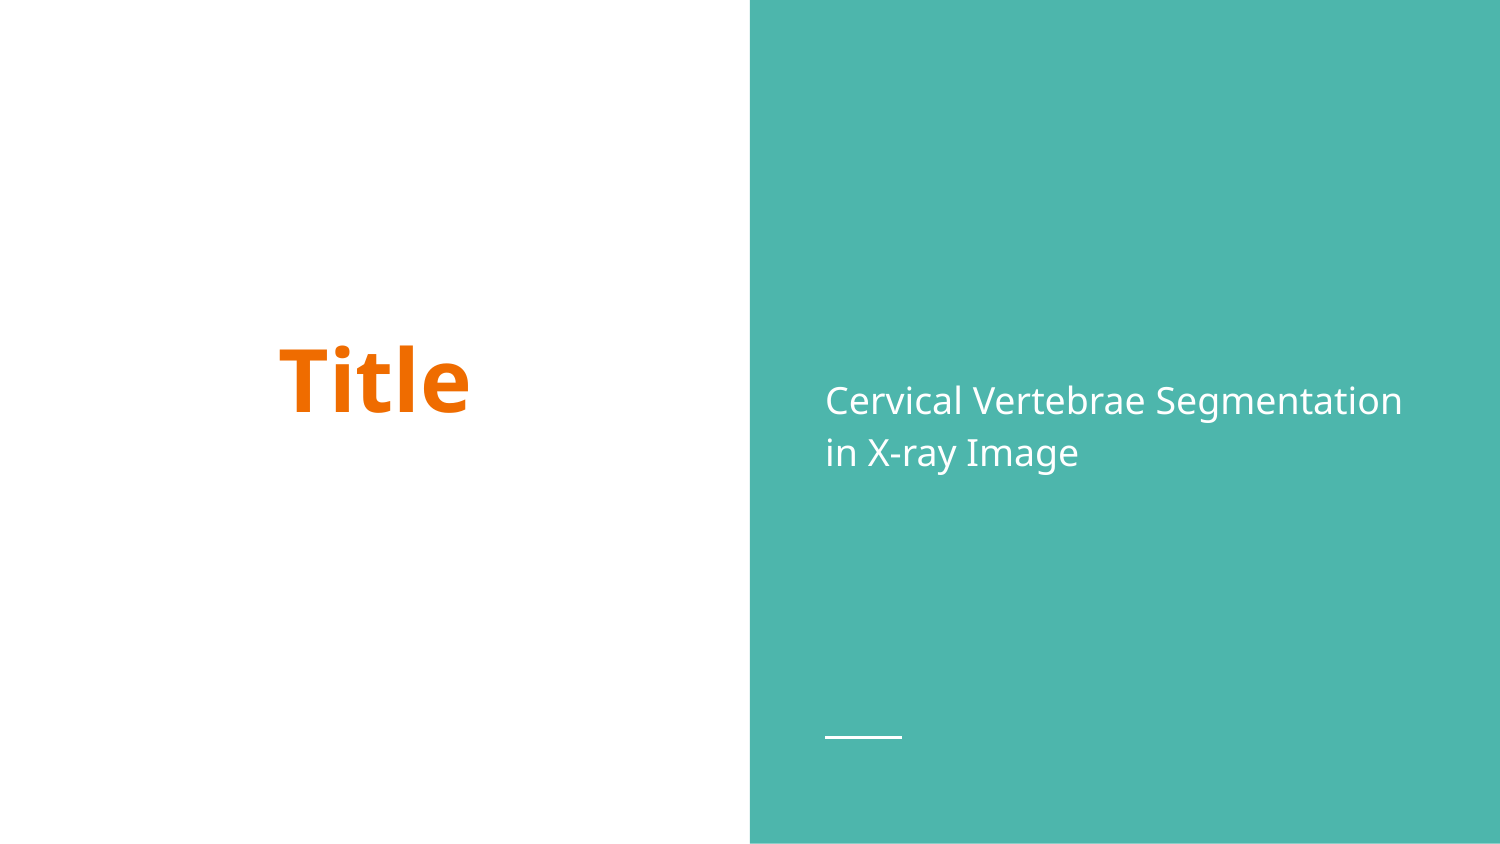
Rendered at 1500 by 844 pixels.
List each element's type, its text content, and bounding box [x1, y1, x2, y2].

title Title [43, 170, 708, 446]
list Cervical Vertebrae Segmentation in X-ray Image [810, 118, 1440, 725]
